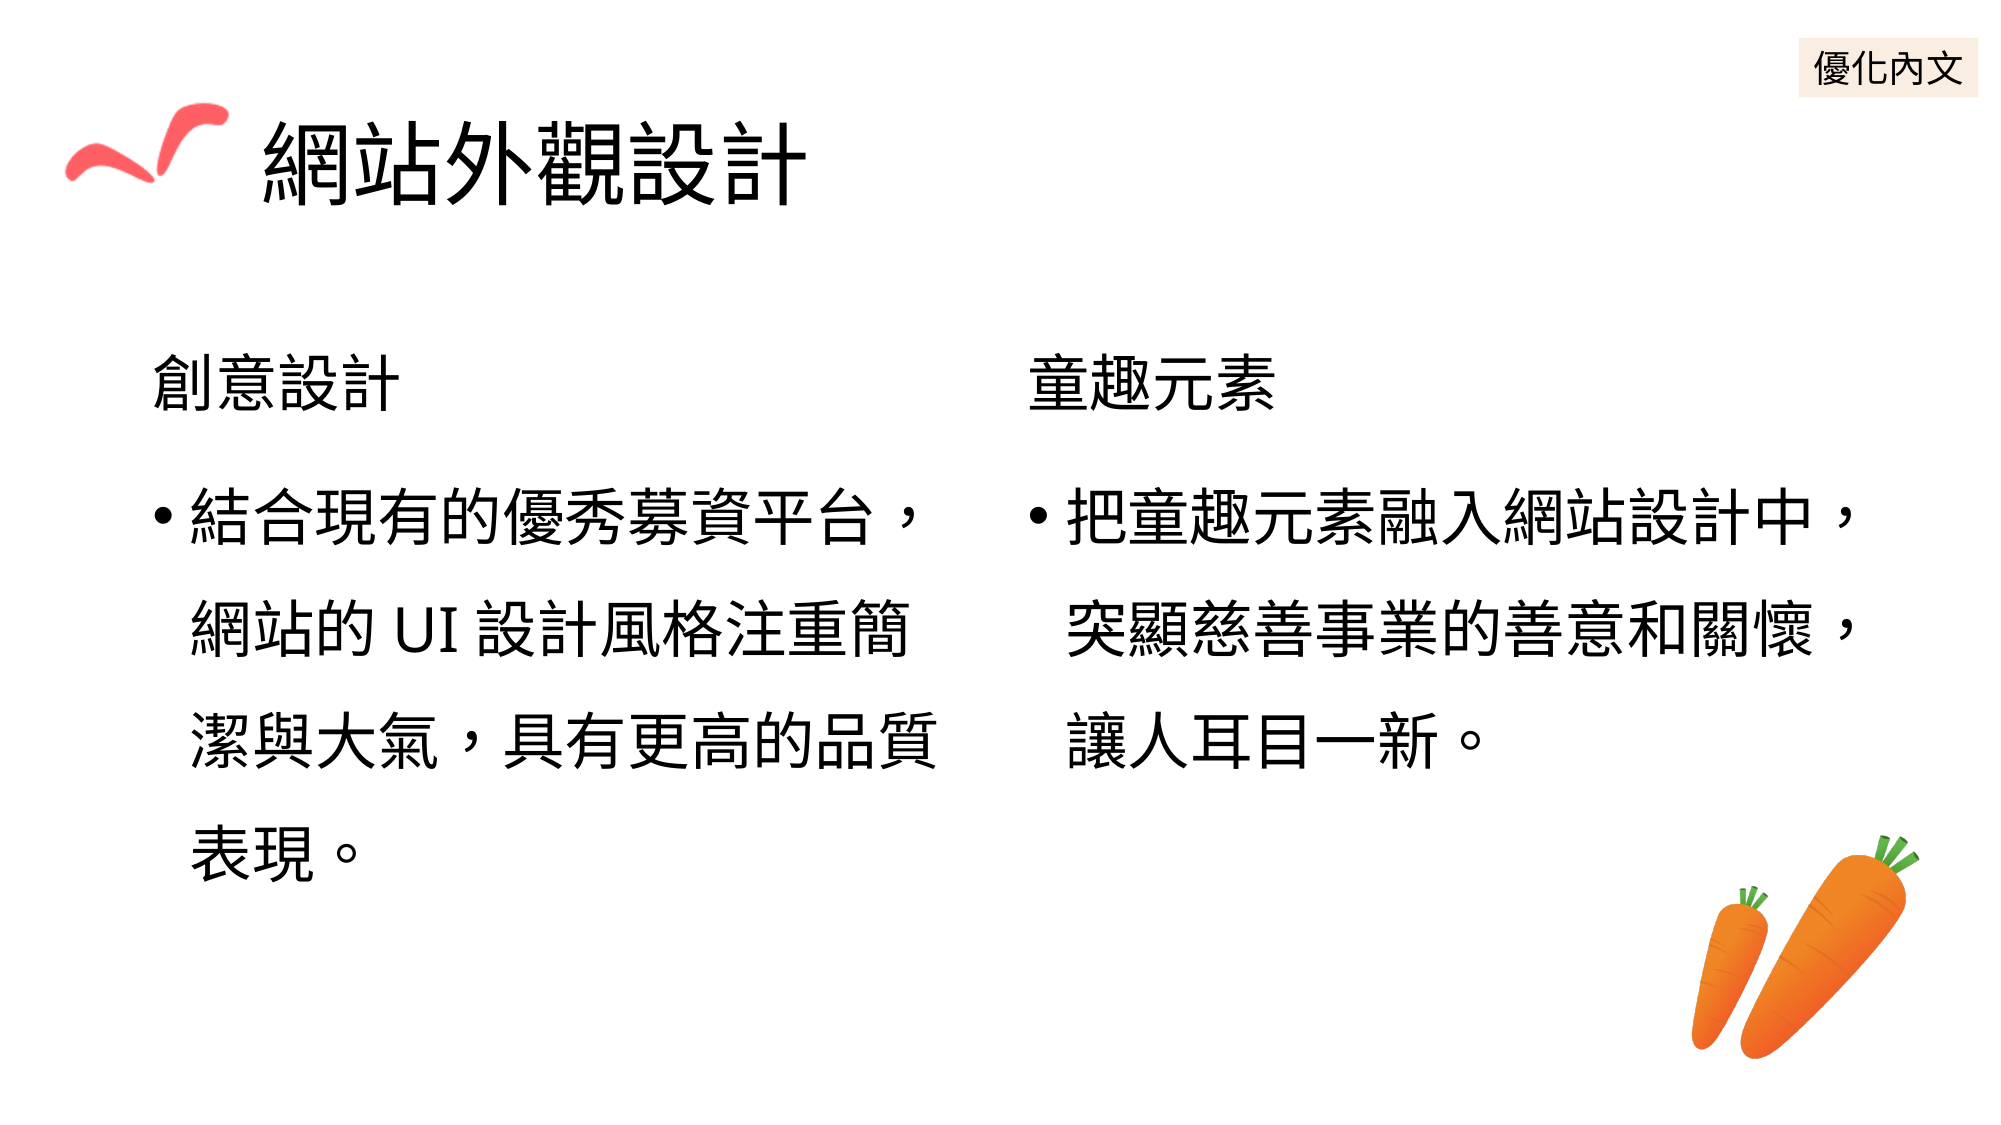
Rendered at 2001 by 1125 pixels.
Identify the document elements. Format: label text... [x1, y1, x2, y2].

list 童趣元素 把童趣元素融入網站設計中，突顯慈善事業的善意和關懷，讓人耳目一新。 [1012, 299, 1863, 1014]
title 網站外觀設計 [244, 59, 1863, 278]
list 創意設計 結合現有的優秀募資平台，網站的UI設計風格注重簡潔與大氣，具有更高的品質表現。 [137, 299, 988, 1014]
picture [1674, 815, 1940, 1082]
picture [60, 95, 230, 187]
text_box 優化內文 [1798, 37, 1979, 98]
